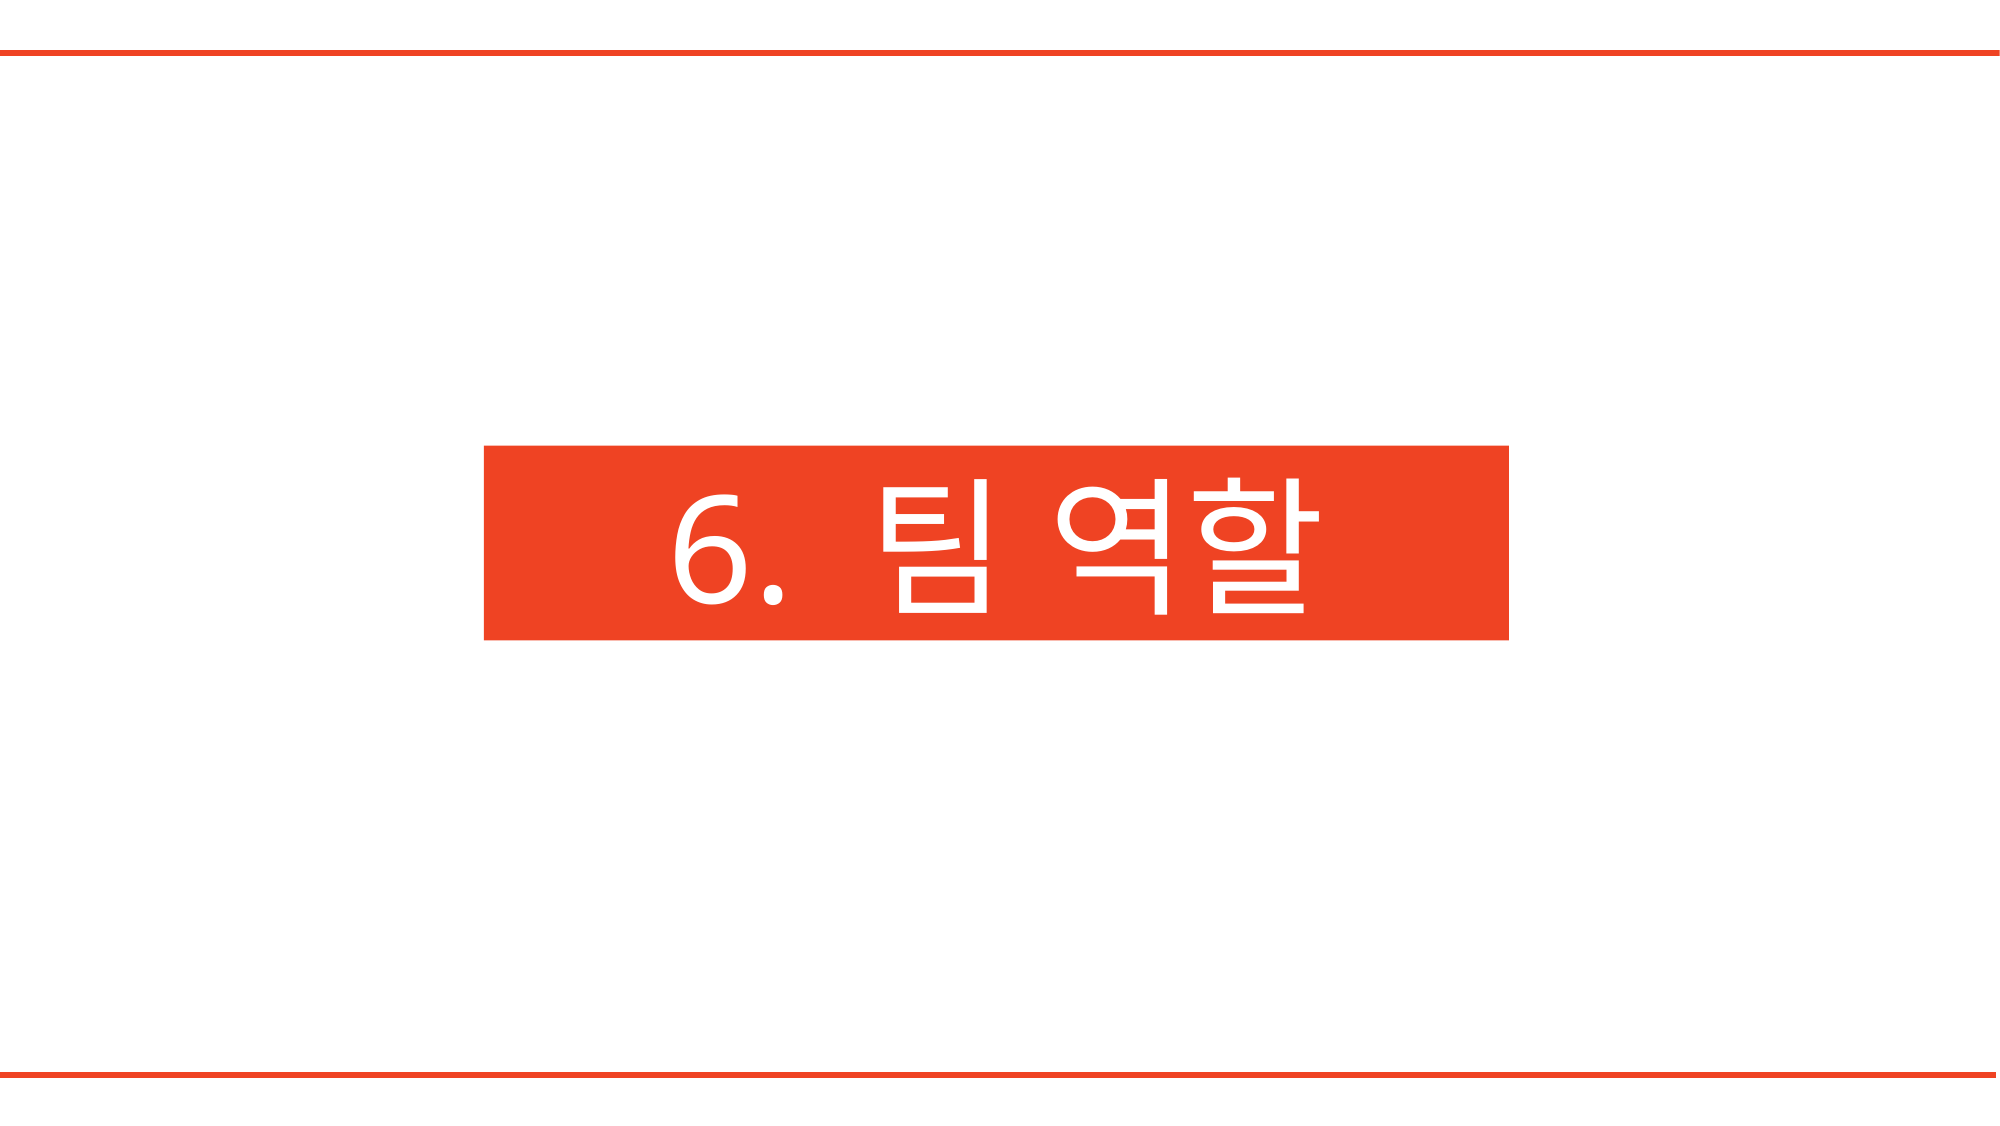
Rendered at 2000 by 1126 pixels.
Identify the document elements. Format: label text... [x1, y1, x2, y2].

text_box 6. 팀 역할 [483, 445, 1509, 641]
